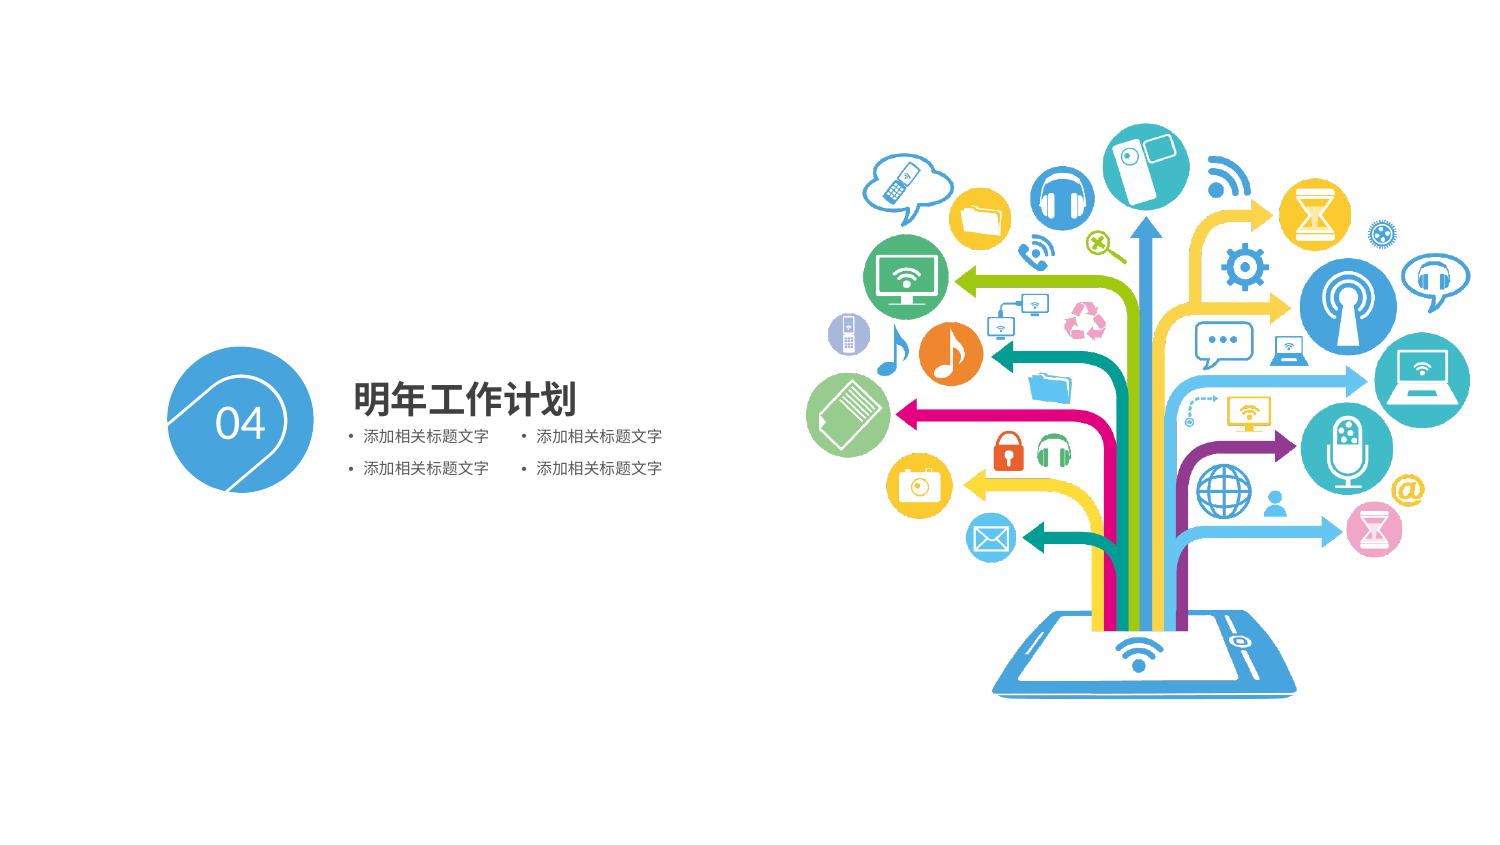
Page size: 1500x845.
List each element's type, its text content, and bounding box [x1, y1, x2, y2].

text_box 添加相关标题文字 [340, 423, 513, 450]
text_box 添加相关标题文字 [513, 455, 726, 483]
text_box 04 [165, 344, 316, 496]
text_box 添加相关标题文字 [513, 423, 726, 450]
picture [731, 73, 1500, 728]
text_box 添加相关标题文字 [340, 455, 513, 483]
text_box 明年工作计划 [353, 362, 726, 422]
